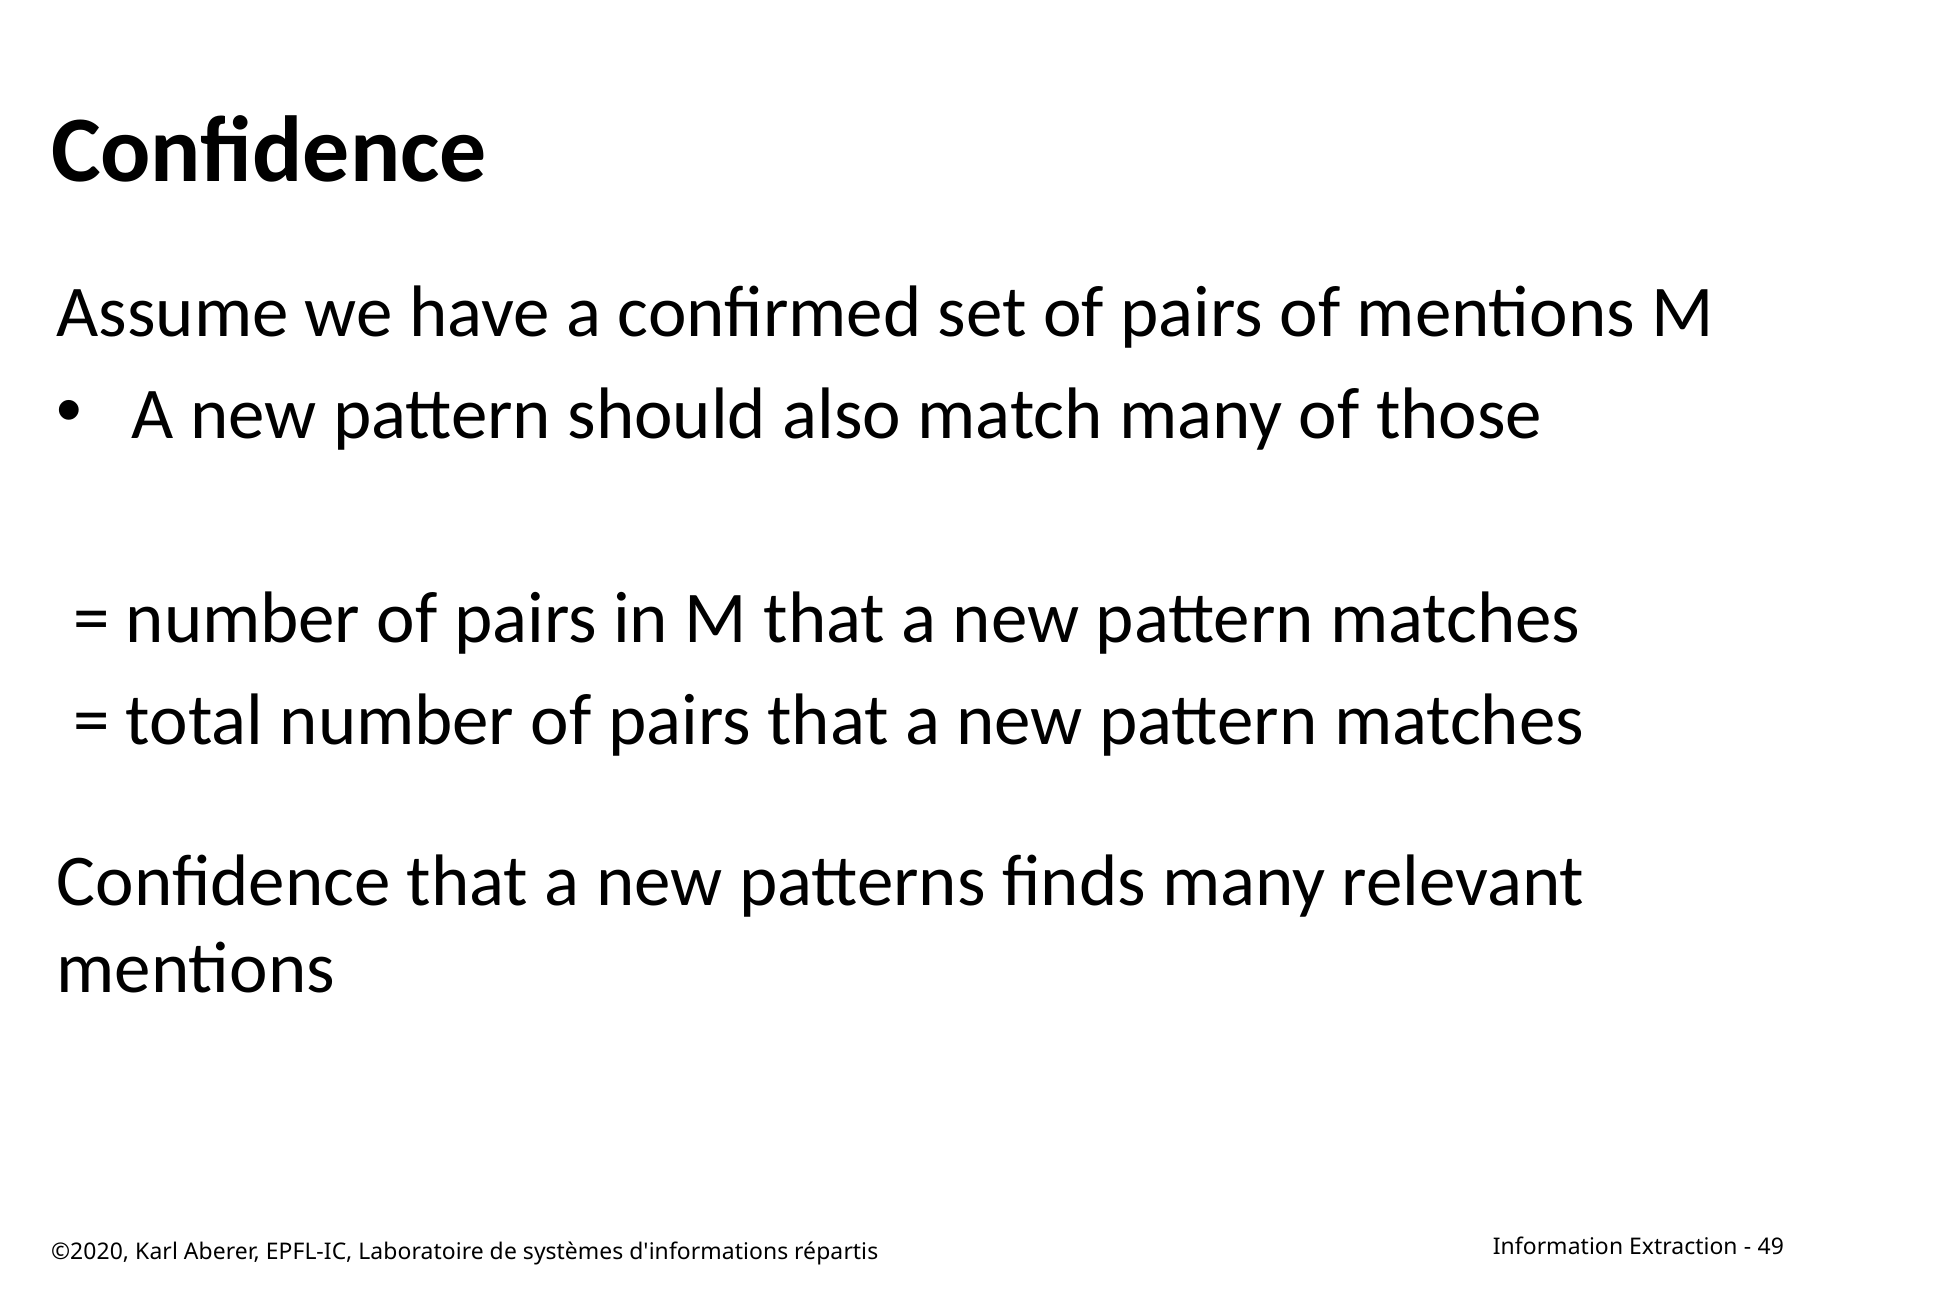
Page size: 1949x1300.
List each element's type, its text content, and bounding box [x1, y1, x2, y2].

footer ©2020, Karl Aberer, EPFL-IC, Laboratoire de systèmes d'informations répartis [32, 1227, 1284, 1271]
title Confidence [32, 57, 1803, 232]
